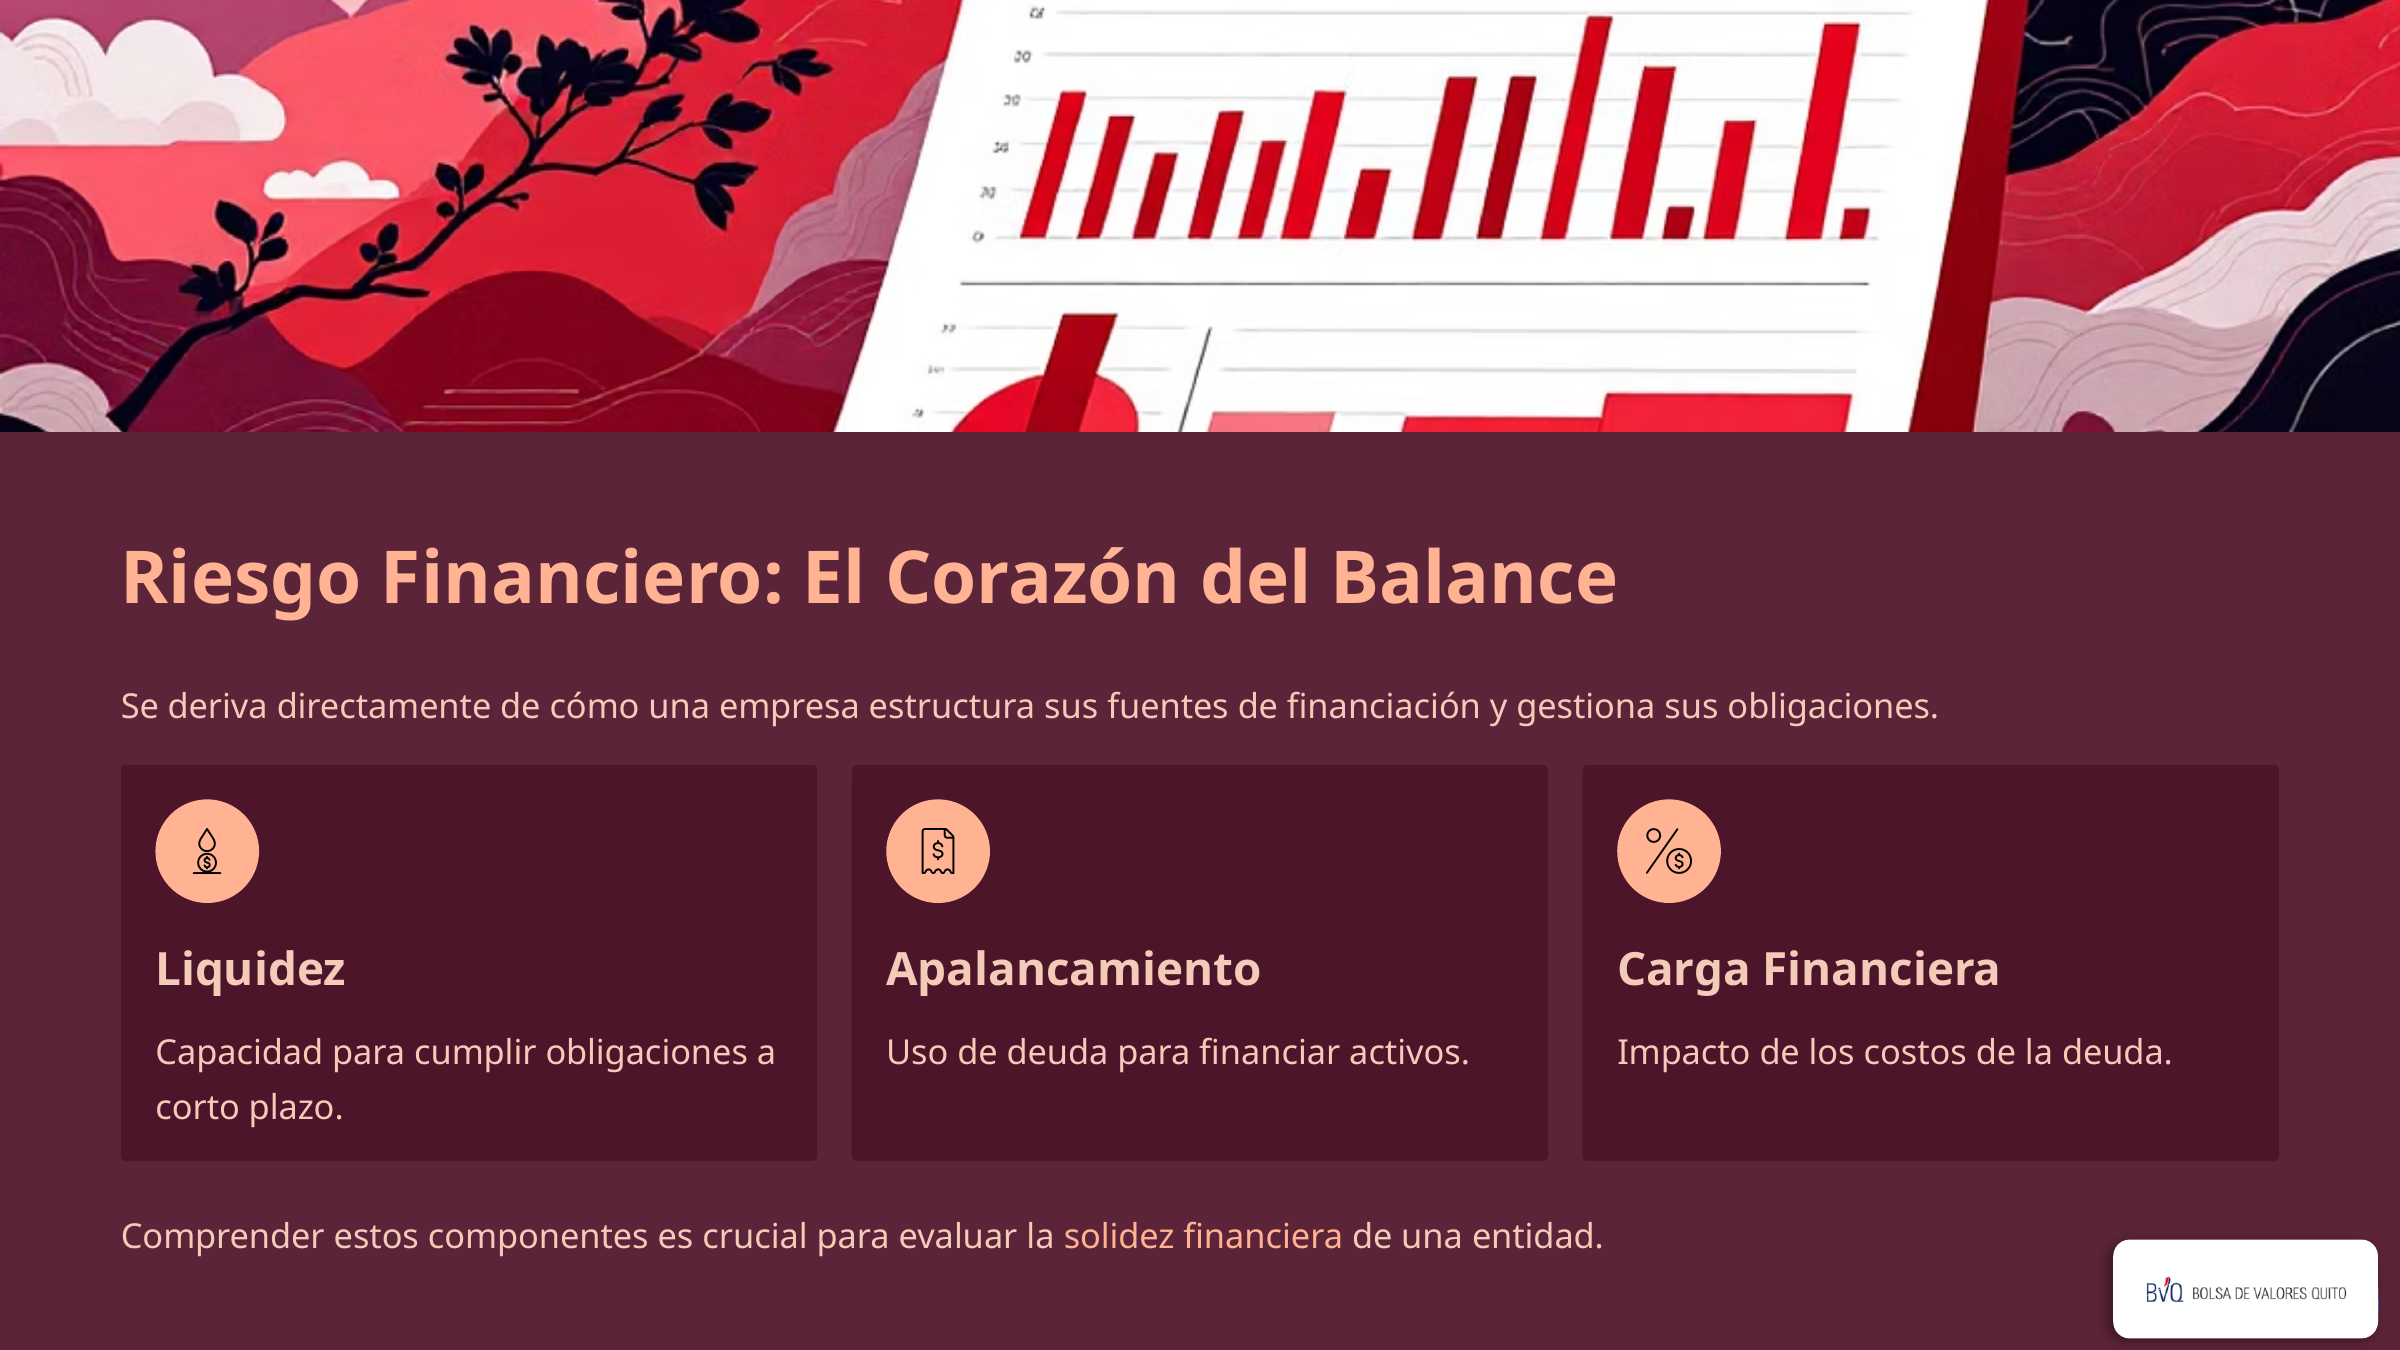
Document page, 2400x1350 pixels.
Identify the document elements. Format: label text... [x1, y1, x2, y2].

text_box Apalancamiento [886, 937, 1347, 996]
picture [183, 827, 231, 875]
picture [1645, 827, 1693, 875]
text_box [1582, 764, 2280, 1161]
text_box Impacto de los costos de la deuda. [1617, 1015, 2245, 1072]
text_box [851, 764, 1549, 1161]
text_box Capacidad para cumplir obligaciones a corto plazo. [155, 1015, 783, 1127]
picture [0, 0, 2400, 432]
text_box [1617, 799, 1721, 904]
text_box Se deriva directamente de cómo una empresa estructura sus fuentes de financiación y gestiona sus obligaciones. [120, 670, 2279, 726]
text_box Comprender estos componentes es crucial para evaluar la solidez financiera de una entidad. [120, 1199, 2279, 1255]
text_box [886, 799, 990, 904]
text_box Uso de deuda para financiar activos. [886, 1015, 1514, 1127]
text_box [120, 764, 818, 1161]
text_box [155, 799, 260, 904]
picture [914, 827, 962, 875]
text_box Liquidez [155, 937, 616, 996]
text_box Riesgo Financiero: El Corazón del Balance [120, 526, 1591, 619]
picture [2106, 1239, 2389, 1339]
text_box Carga Financiera [1617, 937, 2078, 996]
